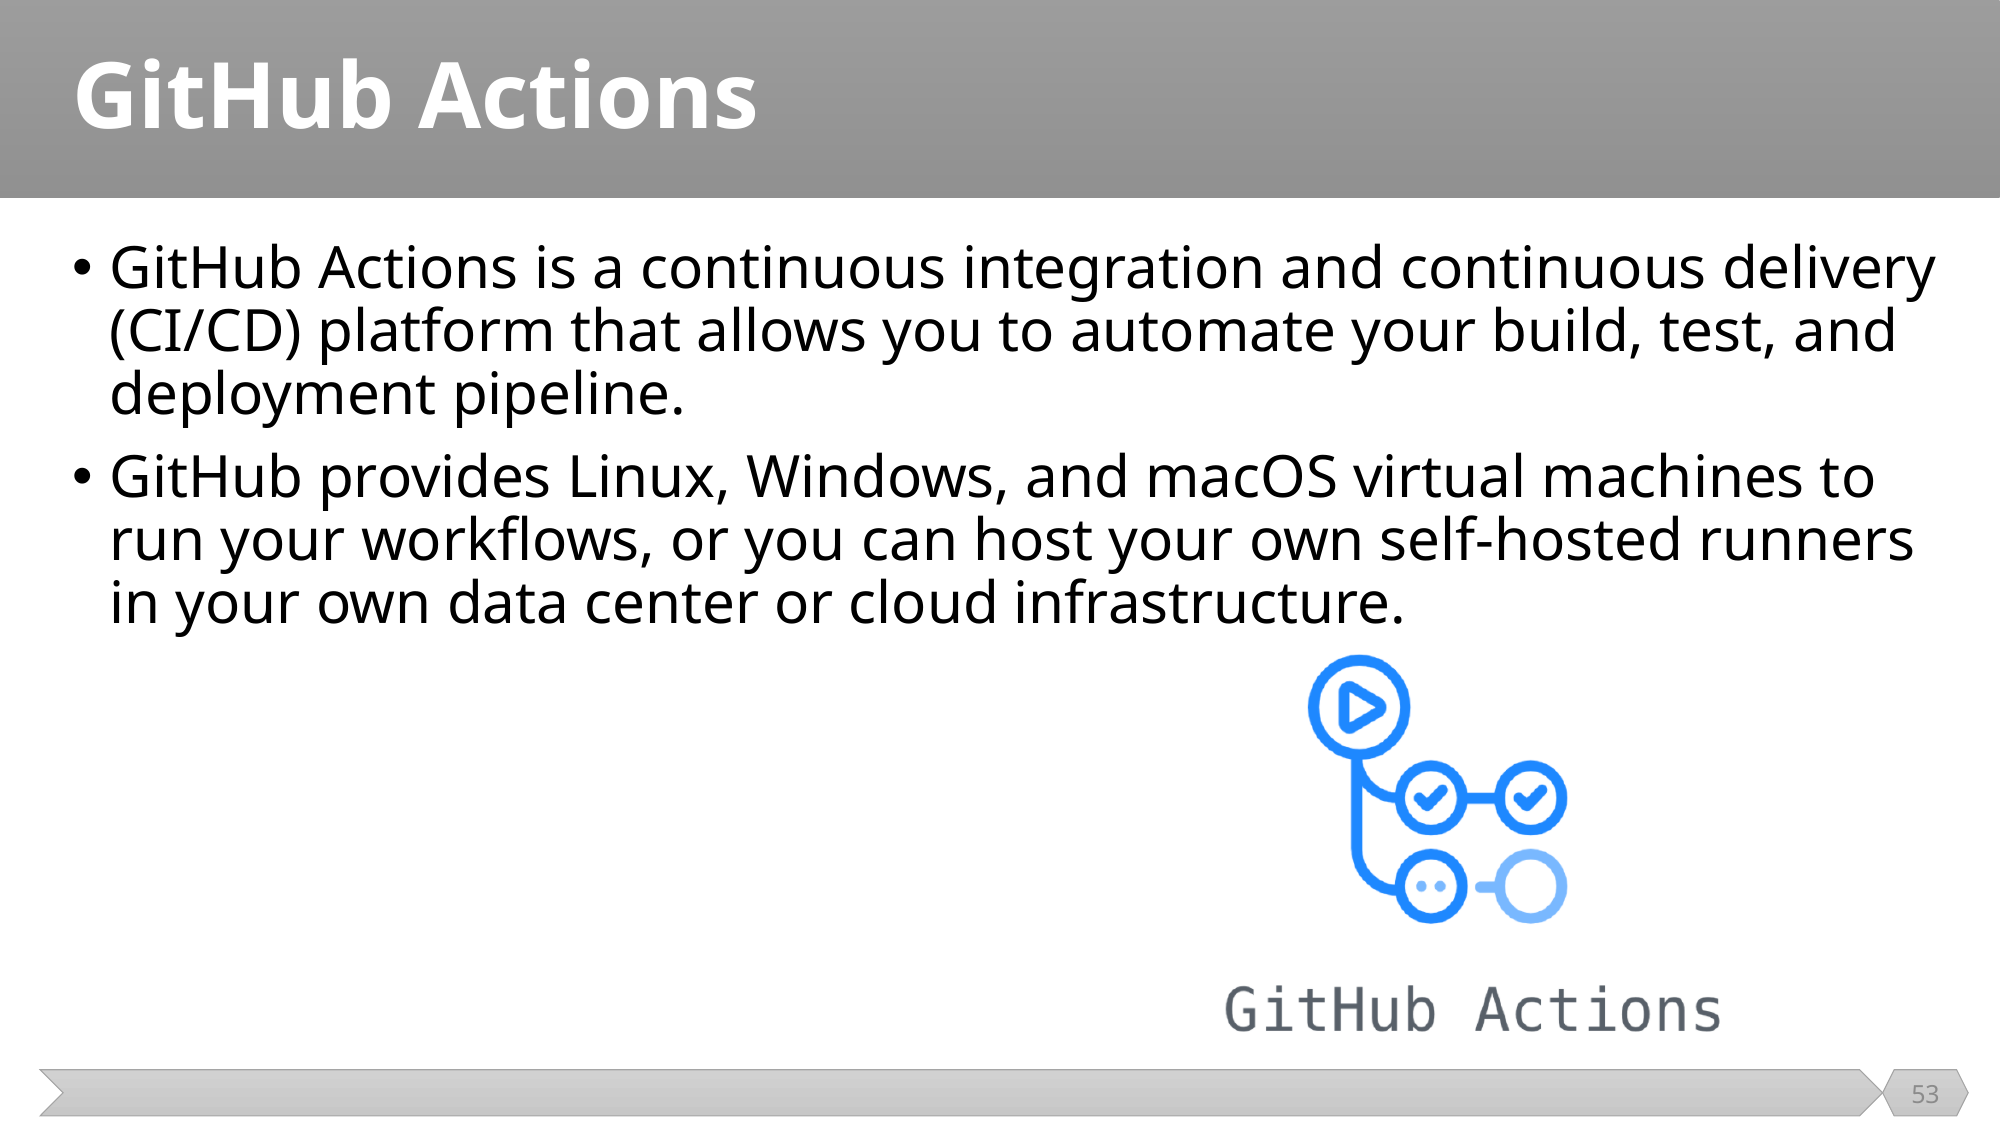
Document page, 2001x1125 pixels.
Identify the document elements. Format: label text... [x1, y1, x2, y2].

list GitHub Actions is a continuous integration and continuous delivery (CI/CD) platform that allows you to automate your build, test, and deployment pipeline. GitHub provides Linux, Windows, and macOS virtual machines to run your workflows, or you can host your own self-hosted runners in your own data center or cloud infrastructure. [56, 230, 1969, 1010]
slide_number 53 [1882, 1065, 1969, 1125]
title GitHub Actions [56, 0, 1969, 199]
picture [1213, 651, 1725, 1066]
